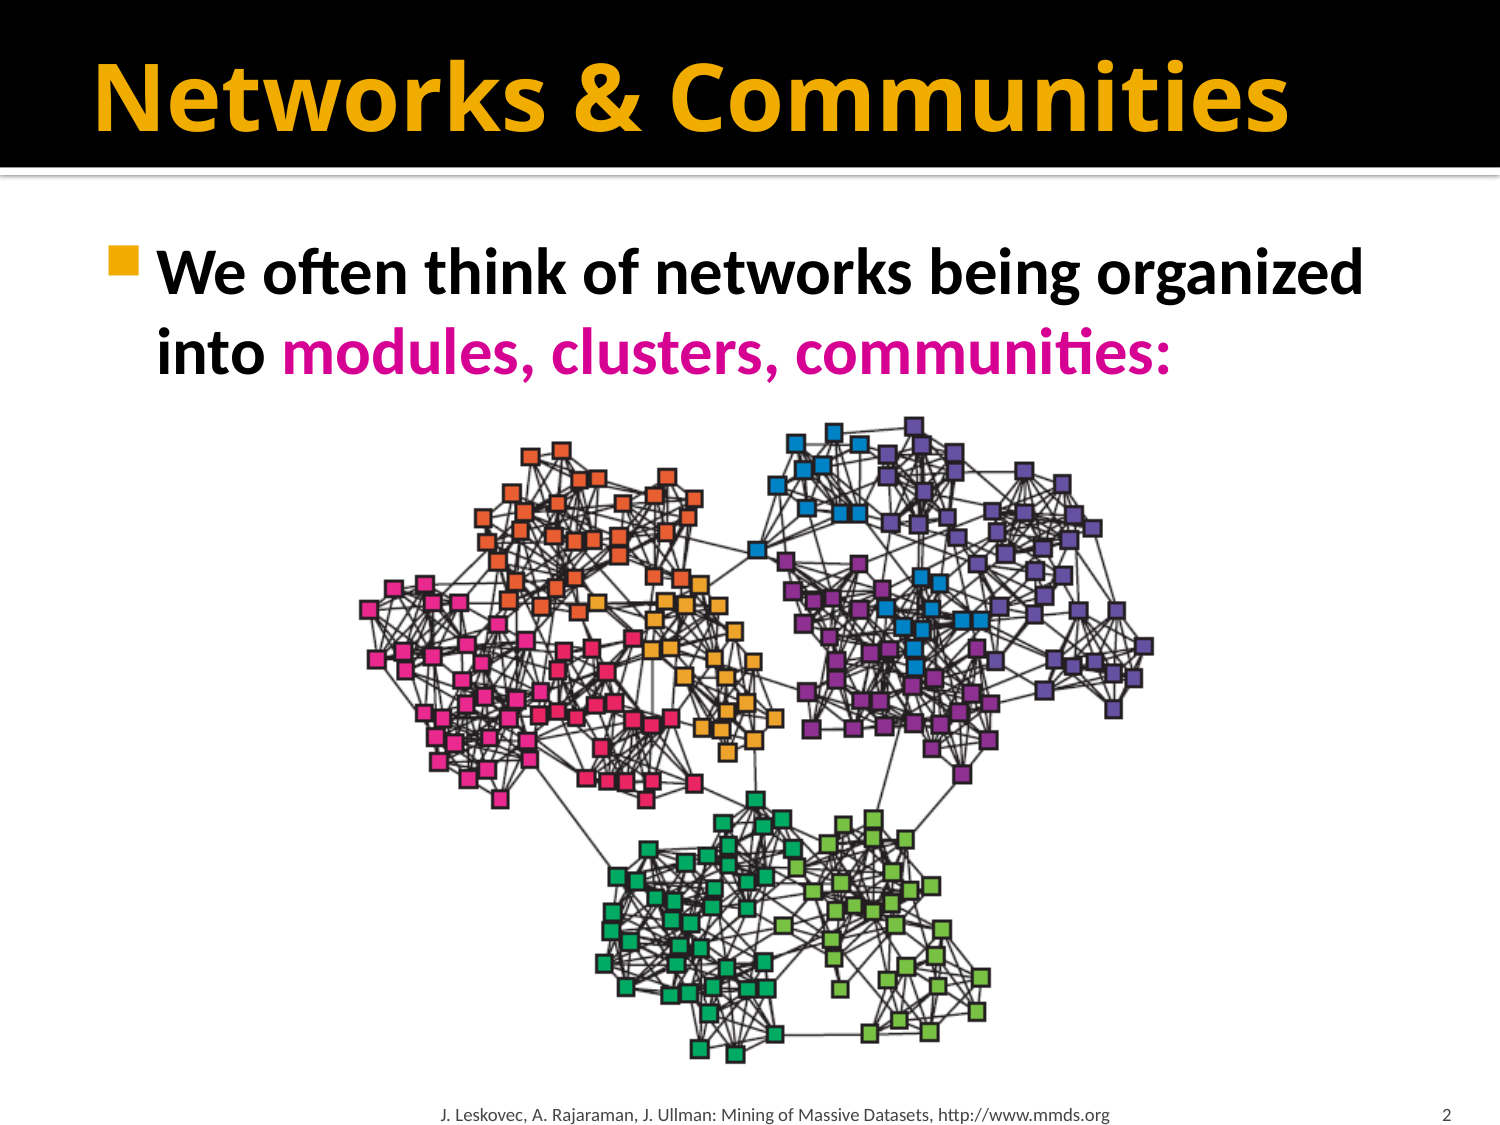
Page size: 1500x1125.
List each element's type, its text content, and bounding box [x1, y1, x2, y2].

list We often think of networks being organized into modules, clusters, communities: [75, 212, 1425, 1075]
picture [349, 406, 1162, 1075]
title Networks & Communities [75, 12, 1425, 175]
slide_number 2 [1345, 1080, 1467, 1125]
footer J. Leskovec, A. Rajaraman, J. Ullman: Mining of Massive Datasets, http://www.mmds.org [433, 1080, 1337, 1125]
